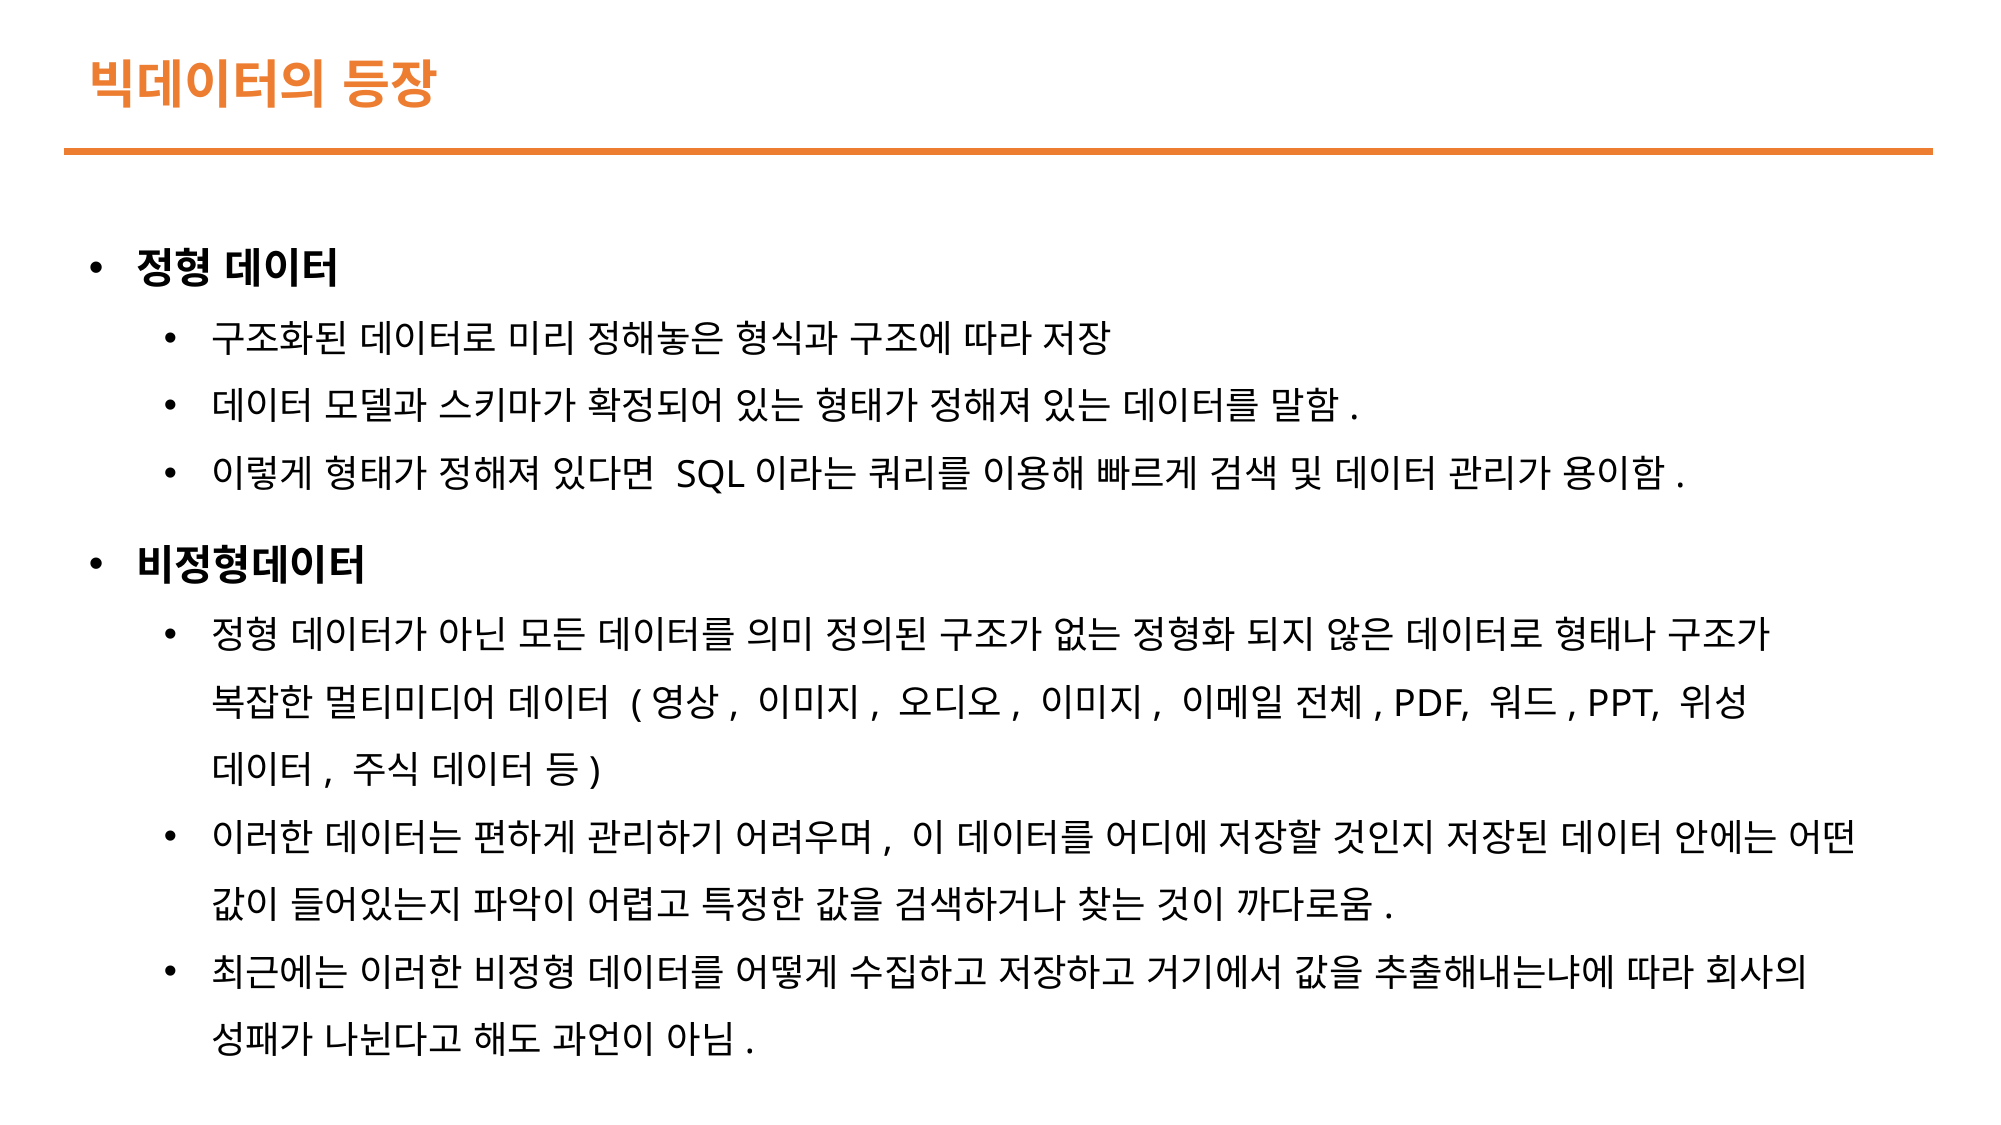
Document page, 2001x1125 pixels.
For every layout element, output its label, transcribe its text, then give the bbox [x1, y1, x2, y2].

text_box 빅데이터의 등장 [74, 43, 1314, 122]
text_box 정형 데이터 구조화된 데이터로 미리 정해놓은 형식과 구조에 따라 저장 데이터 모델과 스키마가 확정되어 있는 형태가 정해져 있는 데이터를 말함. 이렇게 형태가 정해져 있다면 SQL이라는 쿼리를 이용해 빠르게 검색 및 데이터 관리가 용이함. 비정형데이터 정형 데이터가 아닌 모든 데이터를 의미 정의된 구조가 없는 정형화 되지 않은 데이터로 형태나 구조가 복잡한 멀티미디어 데이터 (영상, 이미지, 오디오, 이미지, 이메일 전체, PDF, 워드, PPT, 위성 데이터, 주식 데이터 등) 이러한 데이터는 편하게 관리하기 어려우며, 이 데이터를 어디에 저장할 것인지 저장된 데이터 안에는 어떤 값이 들어있는지 파악이 어렵고 특정한 값을 검색하거나 찾는 것이 까다로움. 최근에는 이러한 비정형 데이터를 어떻게 수집하고 저장하고 거기에서 값을 추출해내는냐에 따라 회사의 성패가 나뉜다고 해도 과언이 아님. [74, 210, 1878, 1069]
